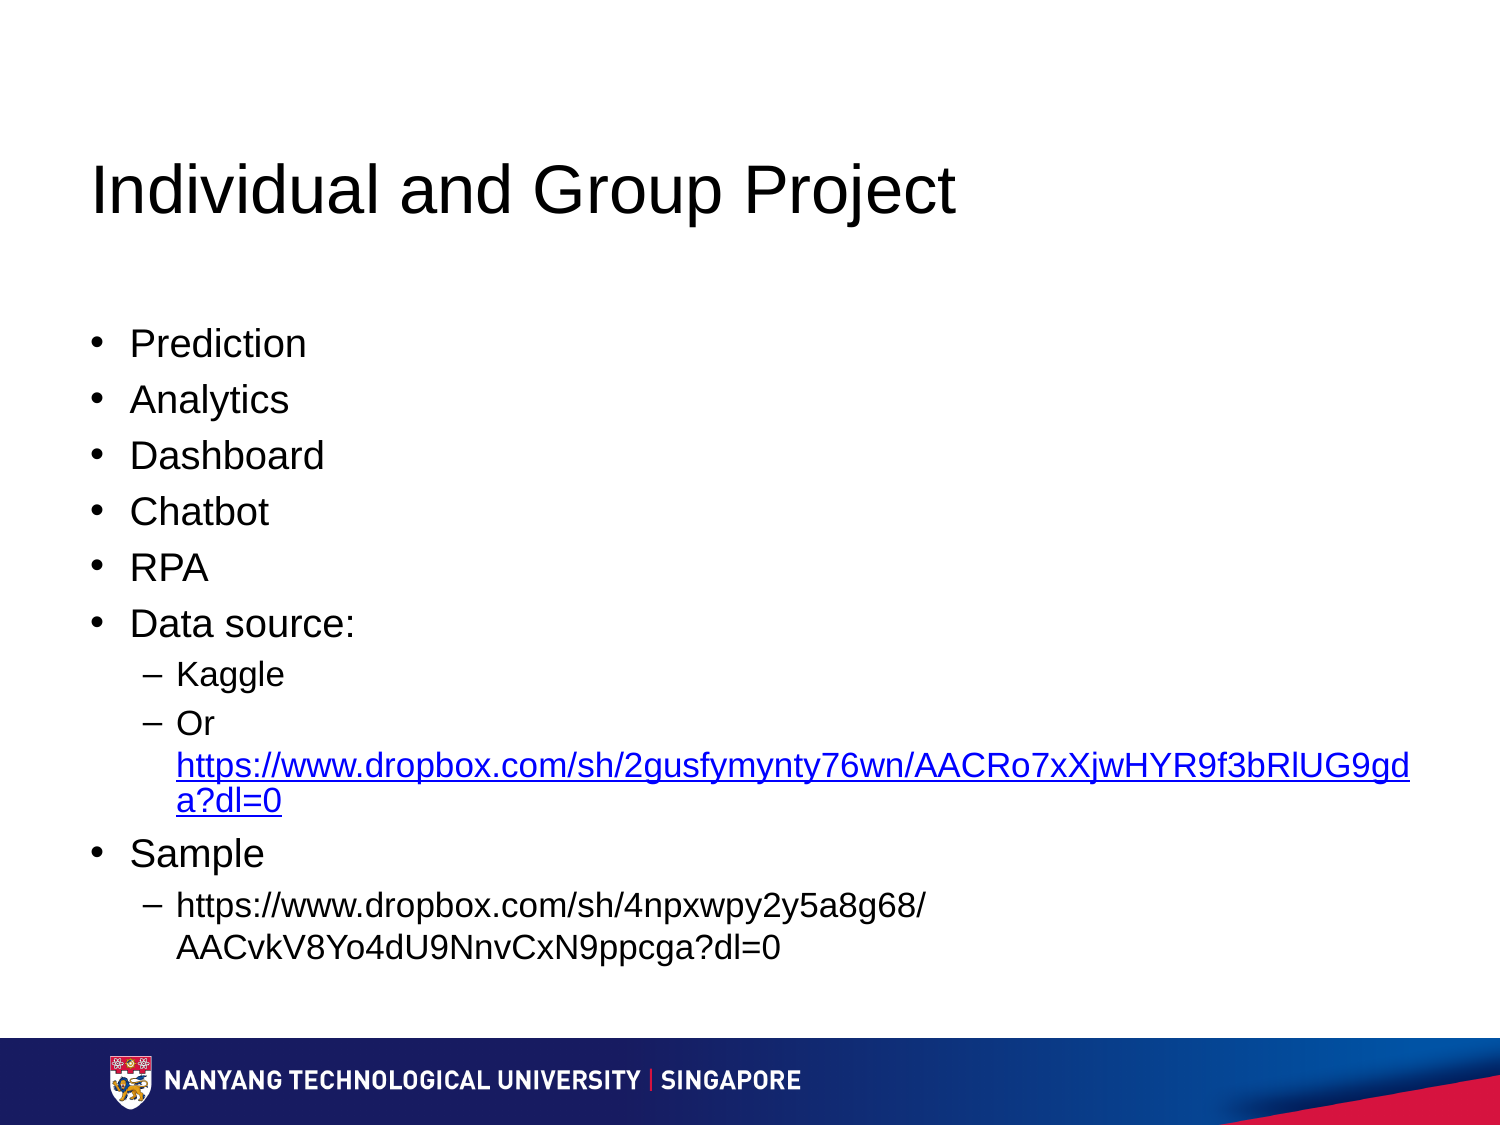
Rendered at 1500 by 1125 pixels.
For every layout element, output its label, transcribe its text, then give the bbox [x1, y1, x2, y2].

list Prediction Analytics Dashboard Chatbot RPA Data source: Kaggle Or https://www.dropbox.com/sh/2gusfymynty76wn/AACRo7xXjwHYR9f3bRlUG9gda?dl=0 Sample https://www.dropbox.com/sh/4npxwpy2y5a8g68/AACvkV8Yo4dU9NnvCxN9ppcga?dl=0 [75, 309, 1425, 946]
title Individual and Group Project [75, 92, 1425, 280]
picture [0, 1038, 1500, 1125]
